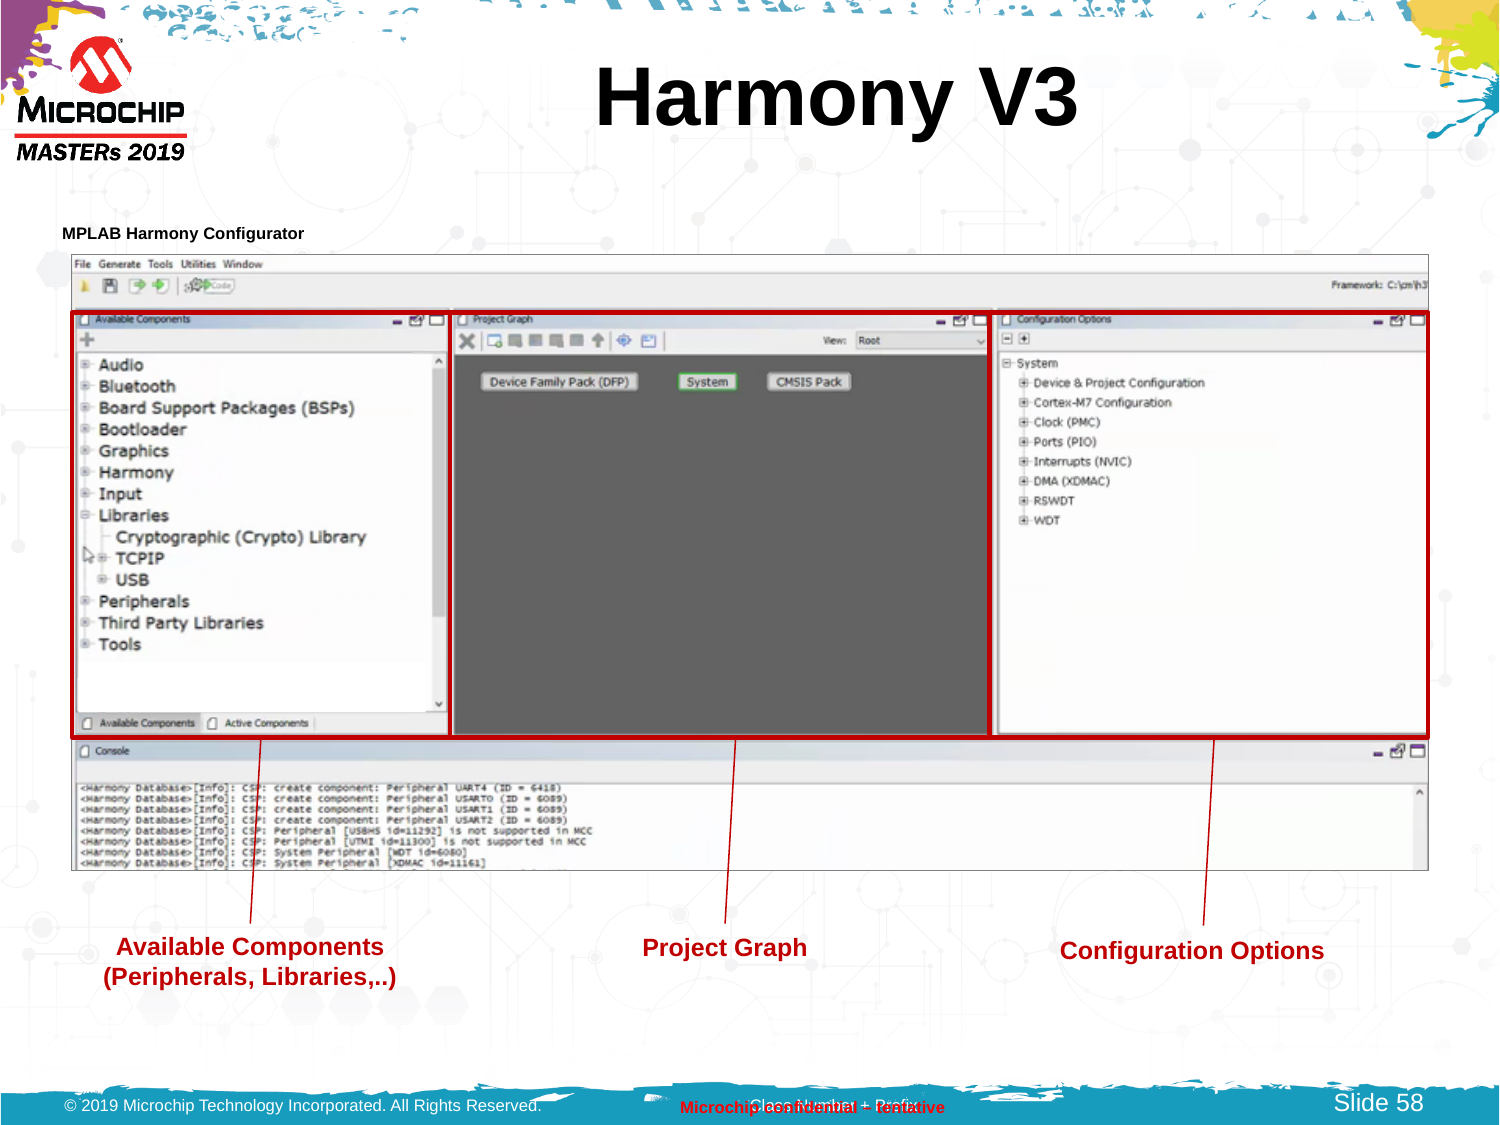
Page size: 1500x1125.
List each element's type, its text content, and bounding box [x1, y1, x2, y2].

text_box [250, 737, 262, 924]
text_box Microchip confidential – tentative [665, 1089, 961, 1125]
text_box Project Graph [627, 923, 823, 969]
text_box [724, 737, 736, 924]
text_box Available Components (Peripherals, Libraries,..) [88, 923, 413, 999]
title Harmony V3 [199, 49, 1476, 154]
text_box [1203, 739, 1215, 926]
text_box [71, 254, 1429, 871]
picture [0, 0, 1500, 1125]
text_box Configuration Options [1045, 927, 1340, 972]
text_box MPLAB Harmony Configurator [47, 215, 320, 250]
